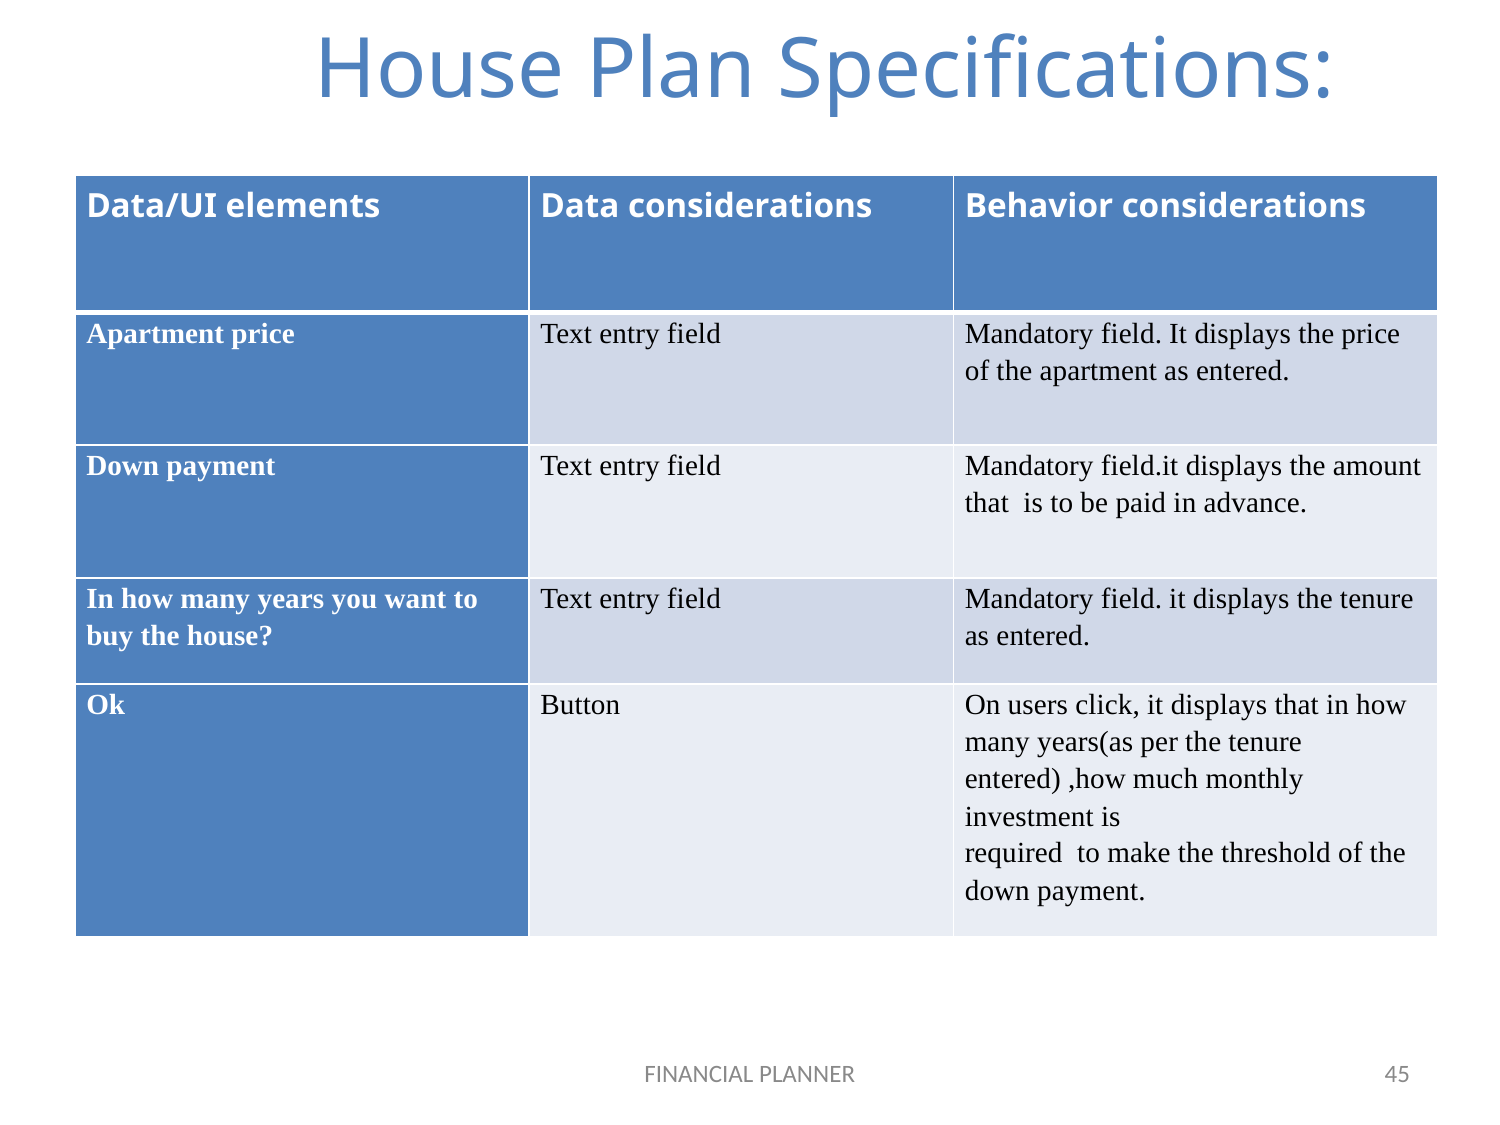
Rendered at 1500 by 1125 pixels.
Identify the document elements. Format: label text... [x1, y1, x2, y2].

text_box House Plan Specifications: [174, 0, 1475, 149]
table_header Behavior considerations [954, 176, 1437, 310]
table_cell Mandatory field.it displays the amount that is to be paid in advance. [954, 446, 1437, 577]
table_header Data considerations [530, 176, 953, 310]
table_cell On users click, it displays that in how many years(as per the tenure entered) ,how much monthly investment is required to make the threshold of the down payment. [954, 685, 1437, 936]
table_cell Button [530, 685, 953, 936]
table_cell Down payment [76, 446, 528, 577]
table_cell Ok [76, 685, 528, 936]
table_cell Text entry field [530, 315, 953, 444]
text_box FINANCIAL PLANNER [512, 1042, 988, 1103]
table_header Data/UI elements [76, 176, 528, 310]
table_cell Apartment price [76, 315, 528, 444]
table_cell Mandatory field. It displays the price of the apartment as entered. [954, 315, 1437, 444]
text_box 45 [1074, 1042, 1425, 1103]
table_cell Text entry field [530, 579, 953, 683]
table_cell In how many years you want to buy the house? [76, 579, 528, 683]
table_cell Text entry field [530, 446, 953, 577]
table_cell Mandatory field. it displays the tenure as entered. [954, 579, 1437, 683]
